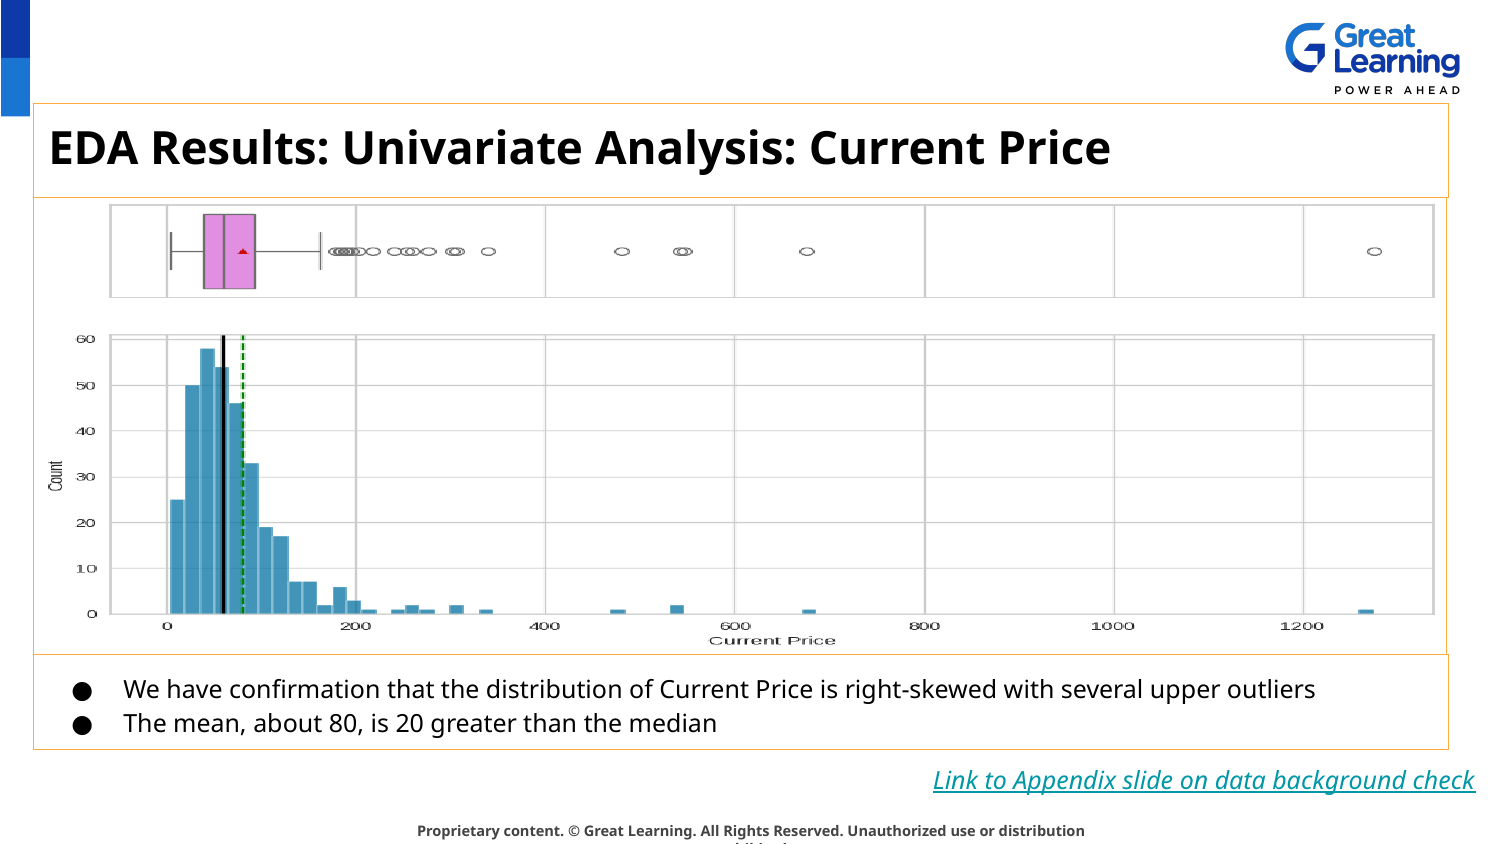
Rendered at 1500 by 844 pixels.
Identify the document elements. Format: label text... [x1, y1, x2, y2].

title EDA Results: Univariate Analysis: Current Price [33, 103, 1449, 197]
picture [32, 196, 1447, 655]
list We have confirmation that the distribution of Current Price is right-skewed with several upper outliers The mean, about 80, is 20 greater than the median [33, 661, 1449, 750]
picture [1258, 11, 1487, 106]
text_box Link to Appendix slide on data background check [668, 749, 1491, 814]
